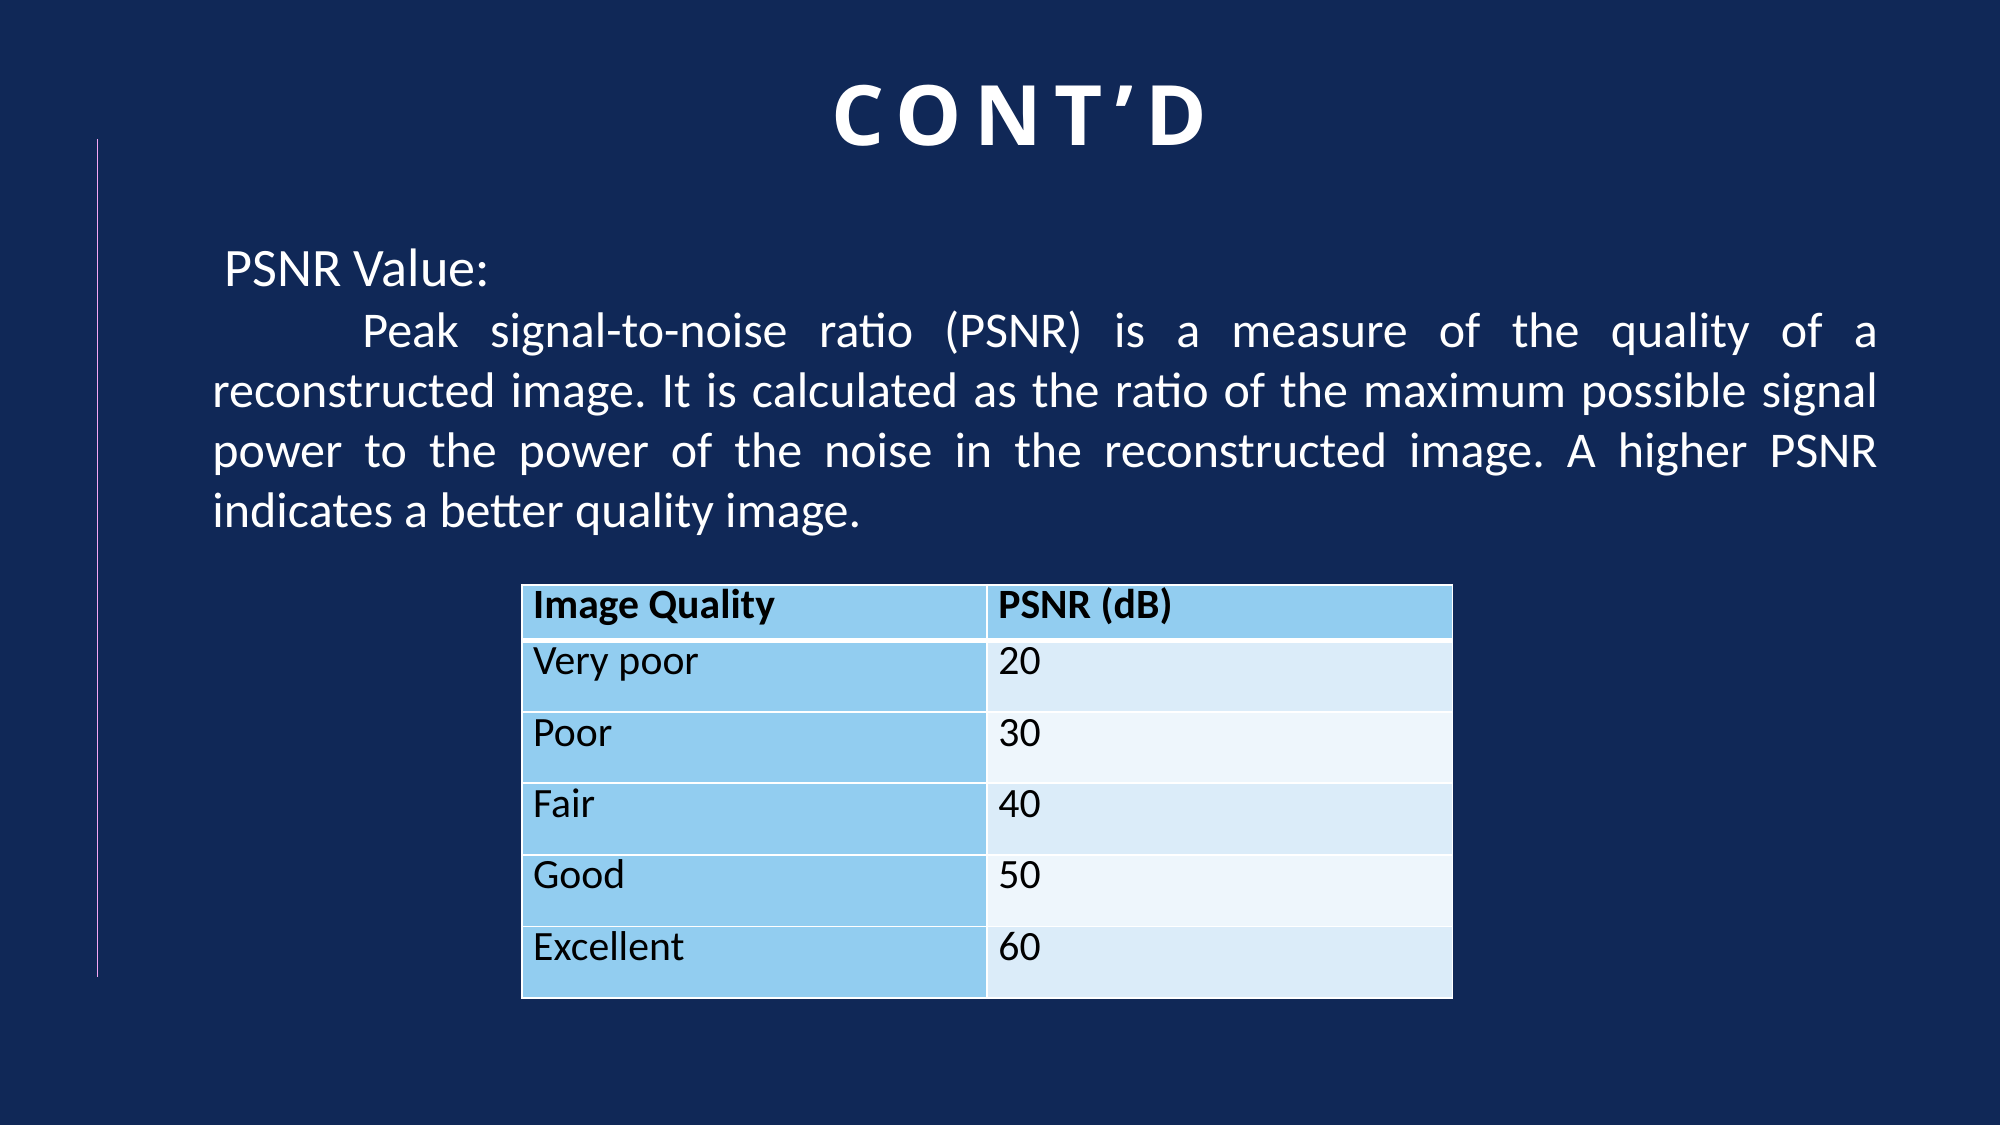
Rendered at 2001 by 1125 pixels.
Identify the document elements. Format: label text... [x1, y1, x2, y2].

text_box PSNR Value: Peak signal-to-noise ratio (PSNR) is a measure of the quality of a reconstructed image. It is calculated as the ratio of the maximum possible signal power to the power of the noise in the reconstructed image. A higher PSNR indicates a better quality image. [197, 225, 1894, 785]
table_cell 40 [988, 784, 1452, 854]
table_cell Excellent [523, 927, 986, 997]
table_cell Poor [523, 713, 986, 782]
title Cont’d [127, 30, 1913, 207]
table_cell Good [523, 856, 986, 926]
table_cell 60 [988, 927, 1452, 997]
table_cell Fair [523, 784, 986, 854]
table_cell 50 [988, 856, 1452, 926]
table_cell Very poor [523, 643, 986, 711]
table_cell 30 [988, 713, 1452, 782]
table_header PSNR (dB) [988, 586, 1452, 638]
table_cell 20 [988, 643, 1452, 711]
table_header Image Quality [523, 586, 986, 638]
